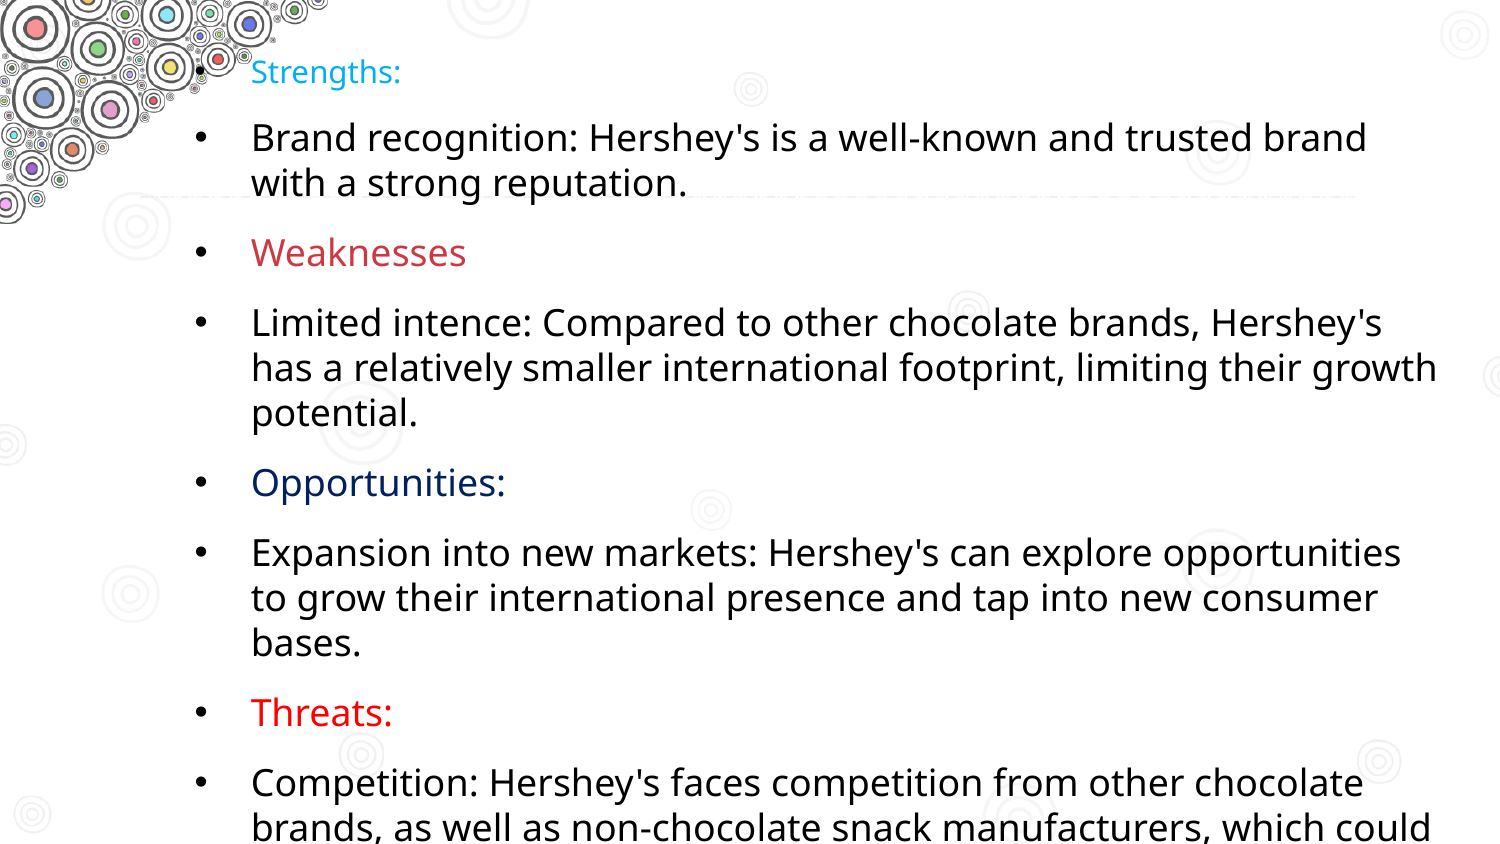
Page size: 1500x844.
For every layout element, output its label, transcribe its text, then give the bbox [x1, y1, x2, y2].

picture [0, 0, 1500, 844]
list Strengths: Brand recognition: Hershey's is a well-known and trusted brand with a strong reputation. Weaknesses Limited intence: Compared to other chocolate brands, Hershey's has a relatively smaller international footprint, limiting their growth potential. Opportunities: Expansion into new markets: Hershey's can explore opportunities to grow their international presence and tap into new consumer bases. Threats: Competition: Hershey's faces competition from other chocolate brands, as well as non-chocolate snack manufacturers, which could impact market share. [179, 36, 1462, 808]
